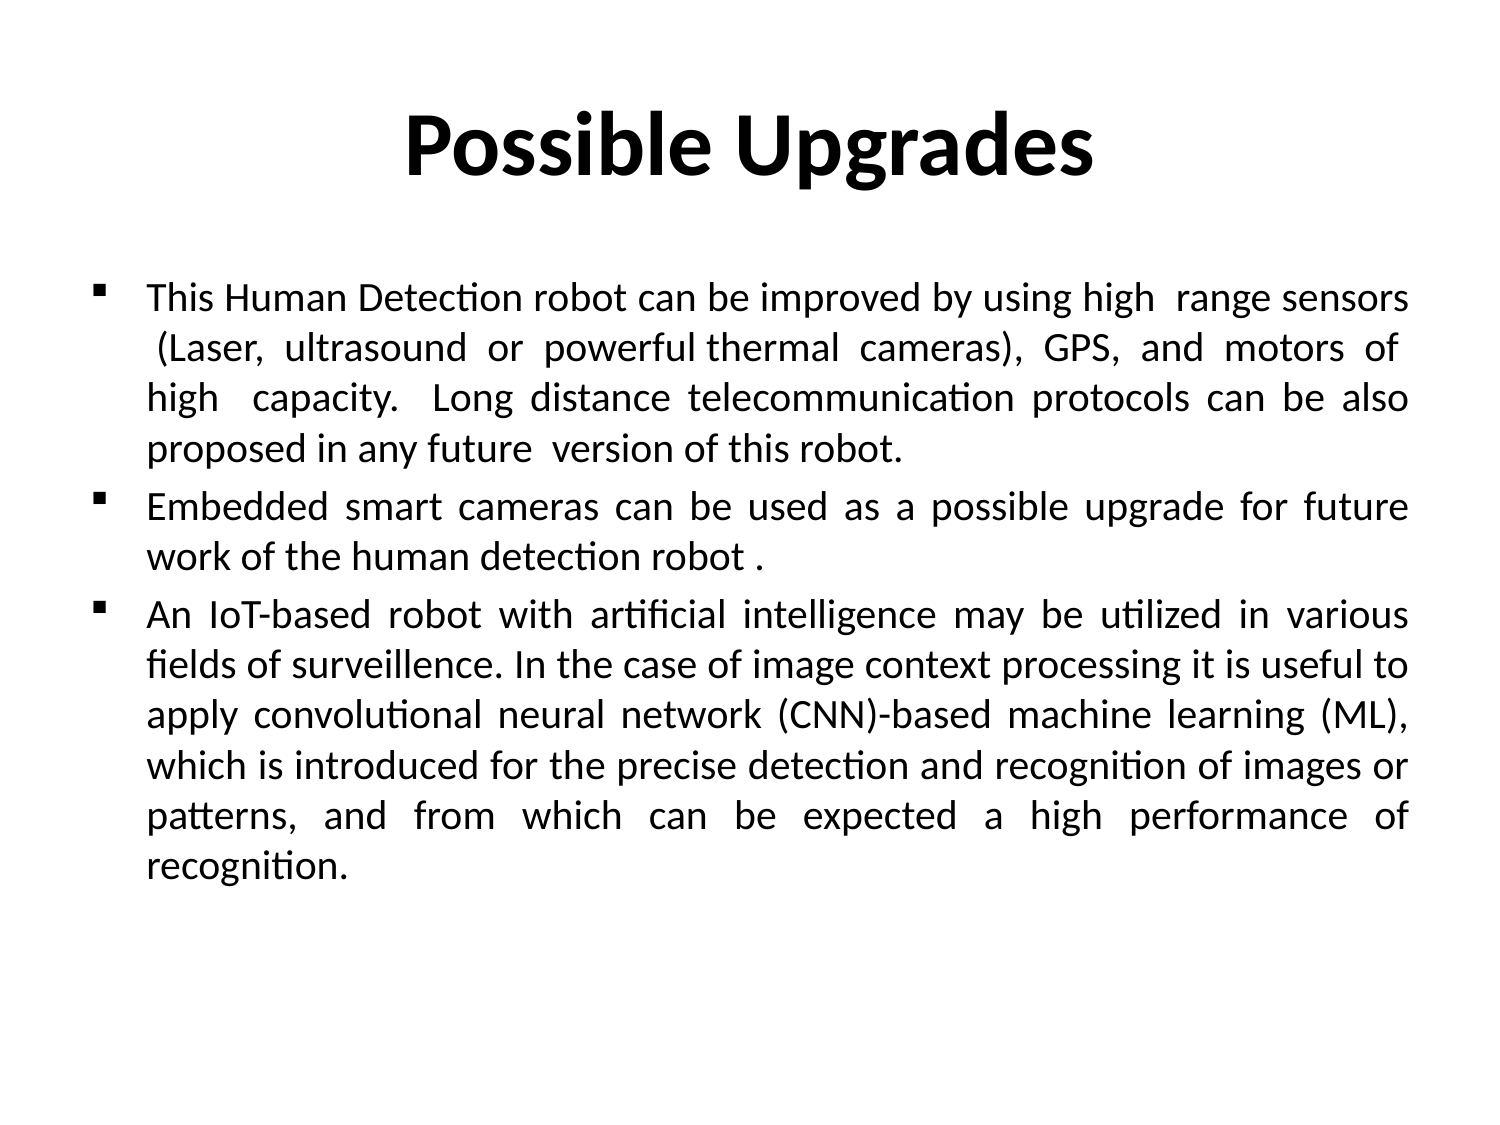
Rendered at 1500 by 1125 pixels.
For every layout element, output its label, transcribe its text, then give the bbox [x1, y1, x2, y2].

title Possible Upgrades [75, 45, 1425, 233]
list This Human Detection robot can be improved by using high range sensors (Laser, ultrasound or powerful thermal cameras), GPS, and motors of high capacity. Long distance telecommunication protocols can be also proposed in any future version of this robot. Embedded smart cameras can be used as a possible upgrade for future work of the human detection robot . An IoT-based robot with artificial intelligence may be utilized in various fields of surveillence. In the case of image context processing it is useful to apply convolutional neural network (CNN)-based machine learning (ML), which is introduced for the precise detection and recognition of images or patterns, and from which can be expected a high performance of recognition. [75, 262, 1425, 1005]
